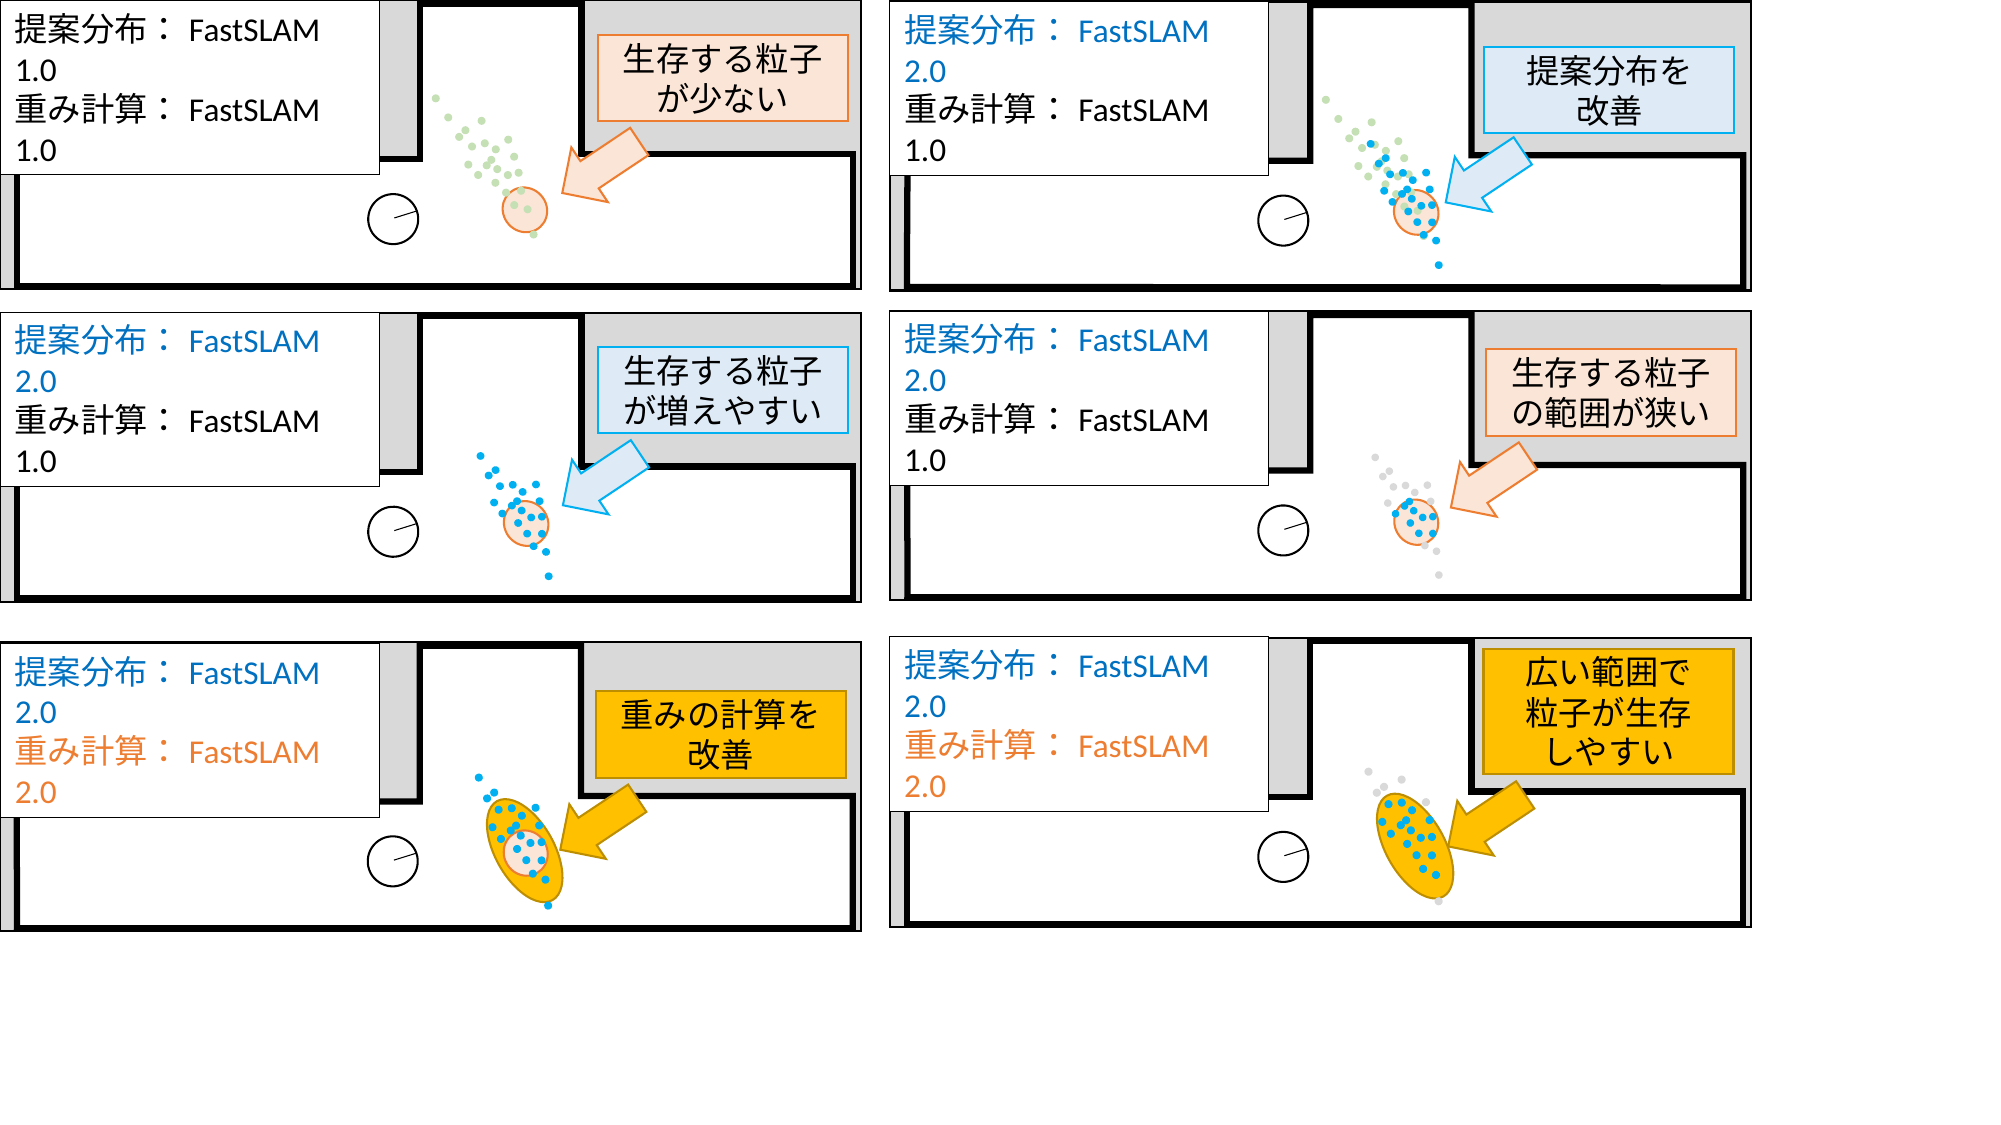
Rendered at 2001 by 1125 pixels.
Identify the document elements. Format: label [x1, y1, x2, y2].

text_box [889, 636, 1752, 928]
text_box [0, 0, 862, 290]
text_box [0, 312, 862, 603]
text_box [0, 641, 862, 932]
text_box [889, 0, 1752, 292]
text_box [889, 310, 1752, 601]
